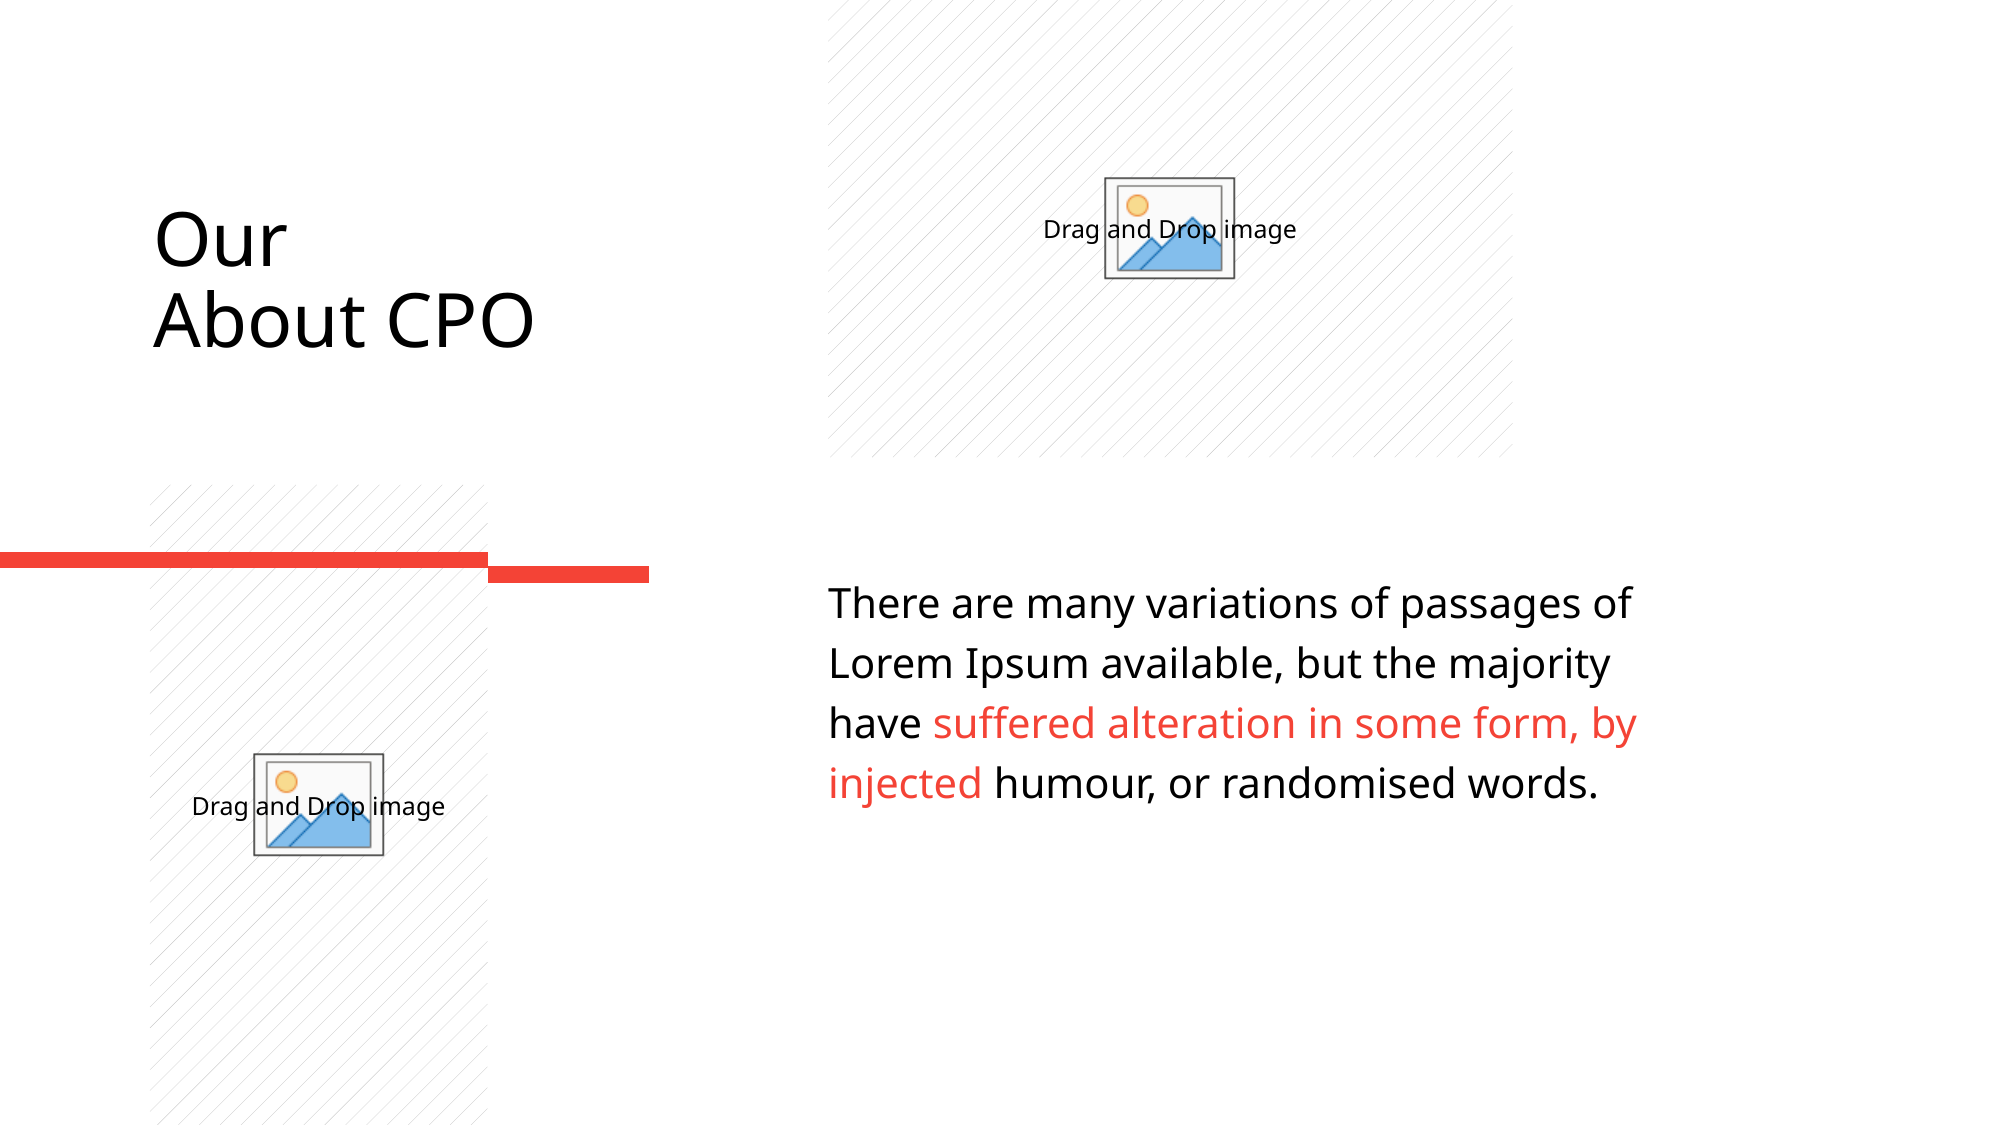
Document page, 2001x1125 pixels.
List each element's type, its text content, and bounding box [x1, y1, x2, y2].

picture [828, 0, 1513, 458]
text_box There are many variations of passages of Lorem Ipsum available, but the majority have suffered alteration in some form, by injected humour, or randomised words. [828, 559, 1678, 815]
picture [149, 560, 488, 1125]
picture [149, 484, 488, 559]
text_box Our About CPO [153, 194, 828, 372]
